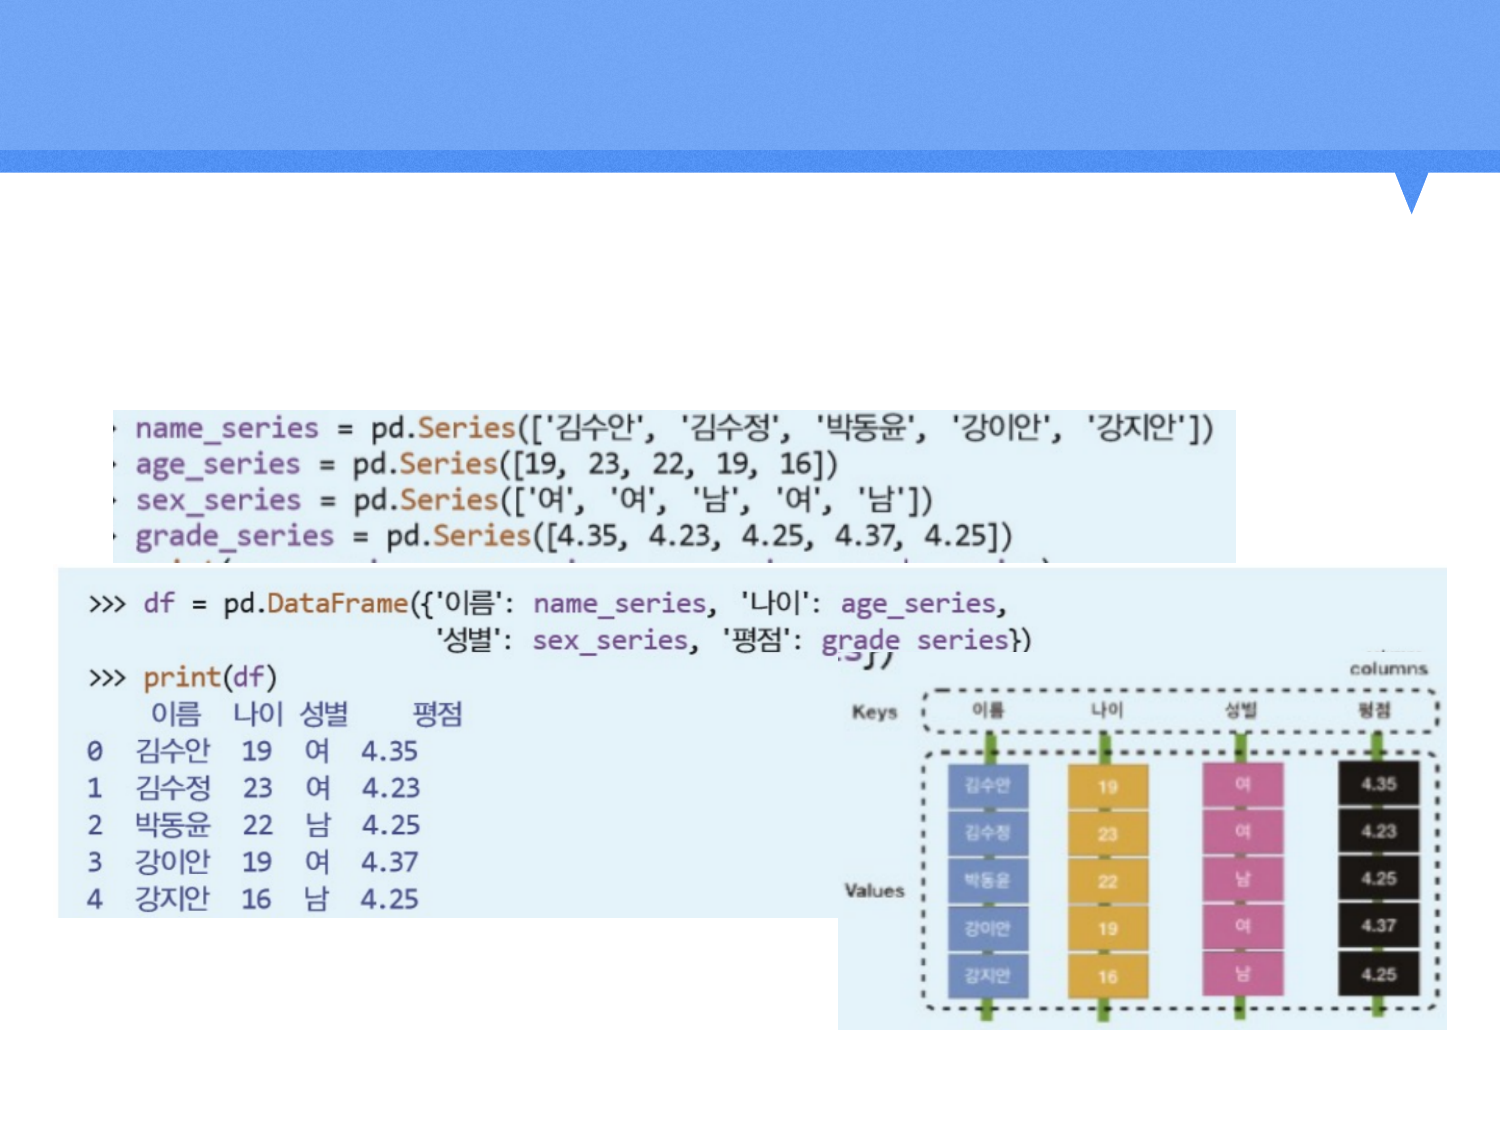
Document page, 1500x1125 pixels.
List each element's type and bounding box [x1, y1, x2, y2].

picture [53, 410, 1447, 1031]
picture [0, 150, 1500, 213]
